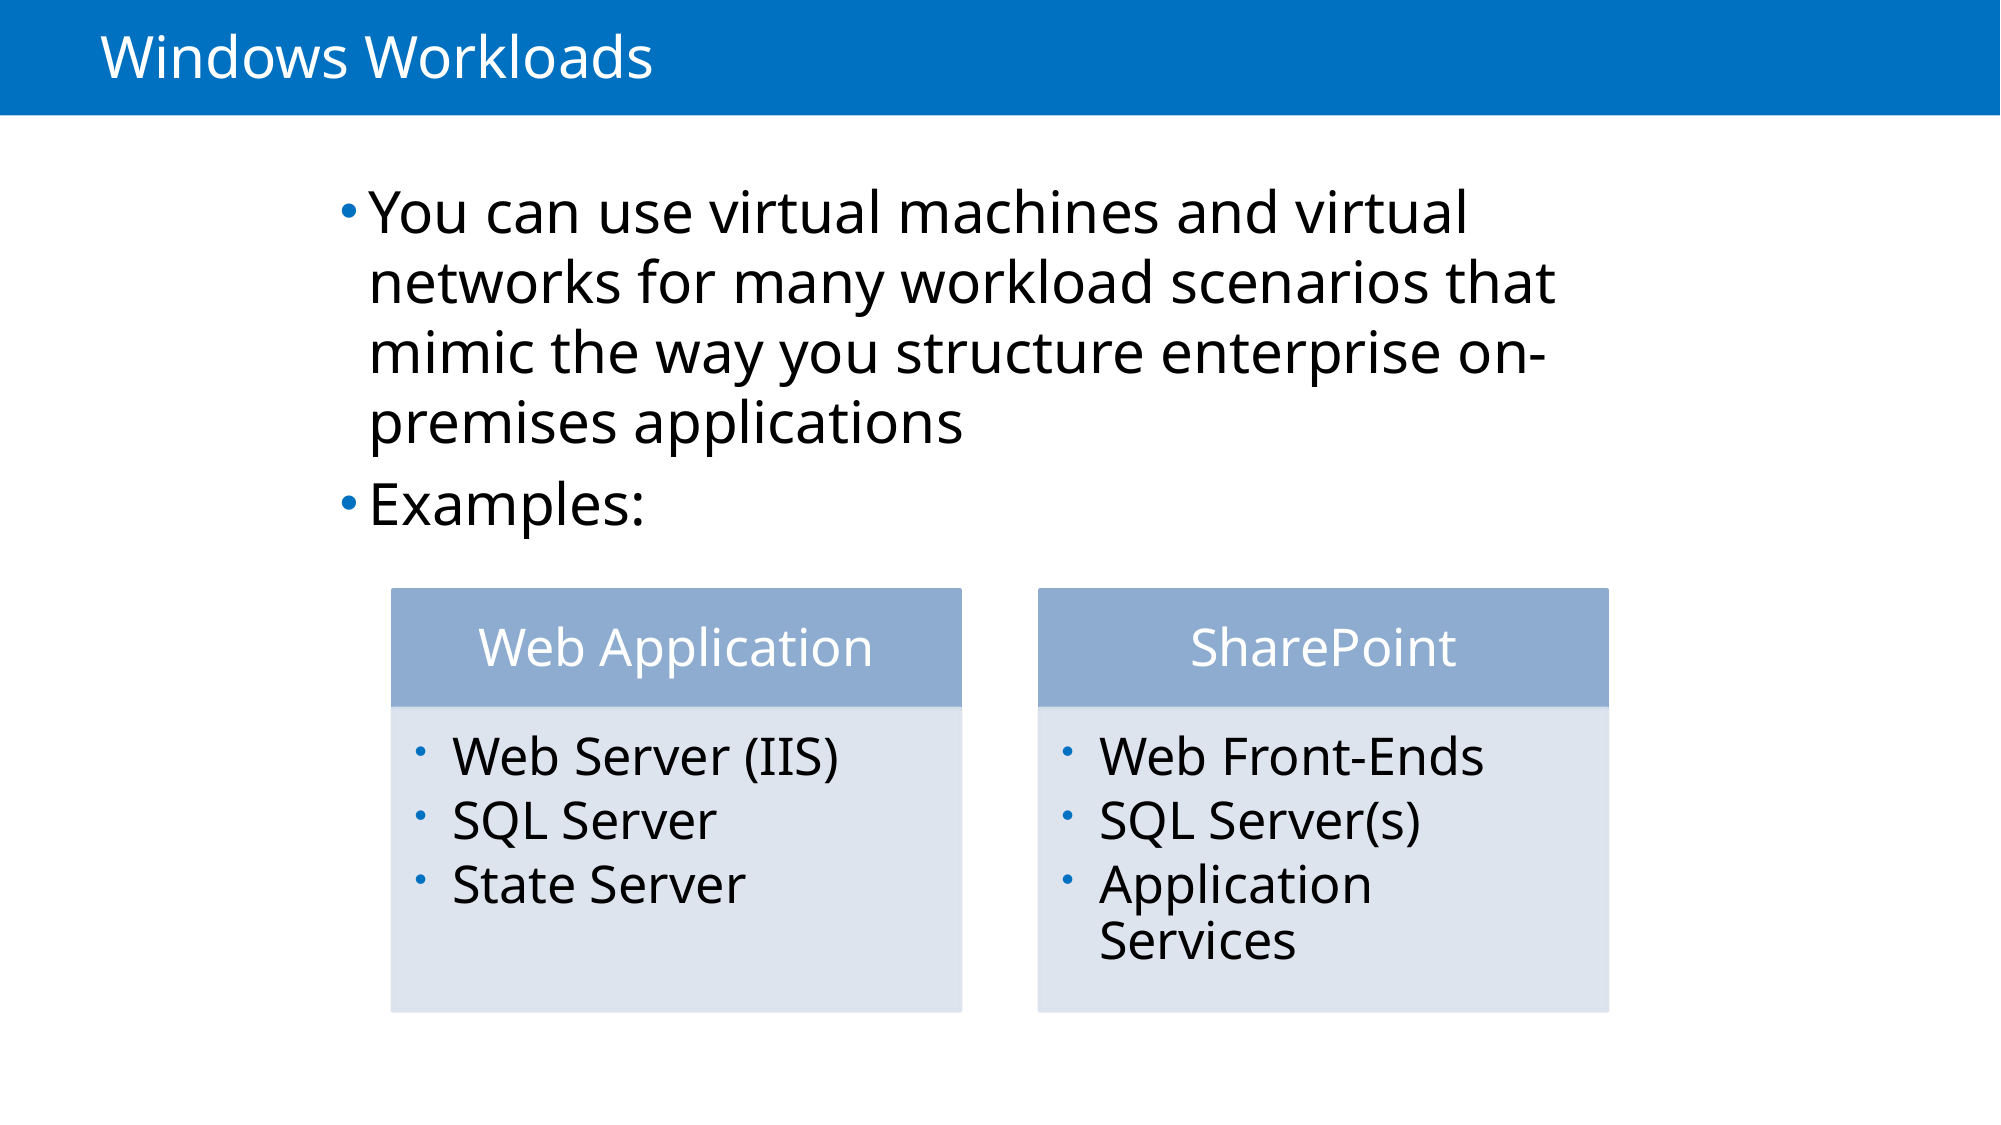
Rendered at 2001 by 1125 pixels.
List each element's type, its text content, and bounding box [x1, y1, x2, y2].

title Windows Workloads [100, 0, 1802, 122]
text_box You can use virtual machines and virtual networks for many workload scenarios that mimic the way you structure enterprise on-premises applications Examples: [325, 167, 1658, 1012]
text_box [392, 588, 1608, 1013]
